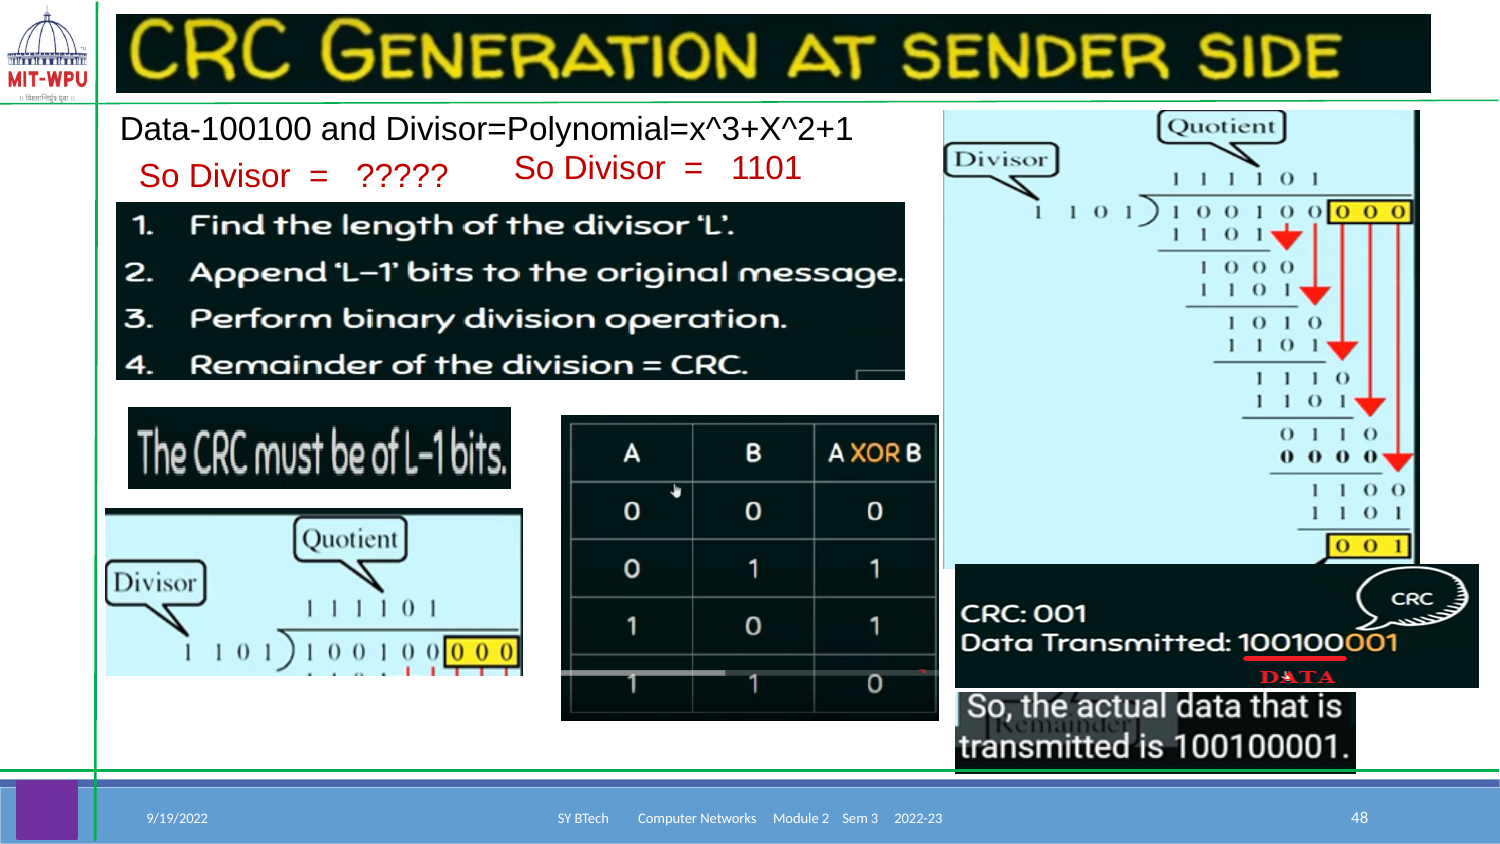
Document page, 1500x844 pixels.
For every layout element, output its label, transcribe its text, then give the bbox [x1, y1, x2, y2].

footer SY BTech Computer Networks Module 2 Sem 3 2022-23 [453, 794, 1047, 840]
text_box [0, 100, 89, 104]
picture [955, 692, 1356, 770]
picture [115, 202, 905, 380]
picture [943, 110, 1480, 688]
text_box [17, 782, 76, 839]
text_box Data-100100 and Divisor=Polynomial=x^3+X^2+1 [102, 113, 874, 155]
picture [104, 508, 524, 676]
picture [128, 406, 511, 489]
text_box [94, 780, 98, 842]
slide_number ‹#› [1218, 794, 1380, 840]
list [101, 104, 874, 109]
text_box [94, 1, 98, 770]
text_box So Divisor = 1101 [495, 138, 821, 194]
text_box So Divisor = ????? [122, 146, 466, 200]
picture [561, 414, 940, 722]
picture [955, 771, 1356, 775]
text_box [102, 100, 1499, 104]
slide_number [135, 794, 440, 840]
text_box [6, 5, 88, 98]
picture [115, 14, 1431, 94]
